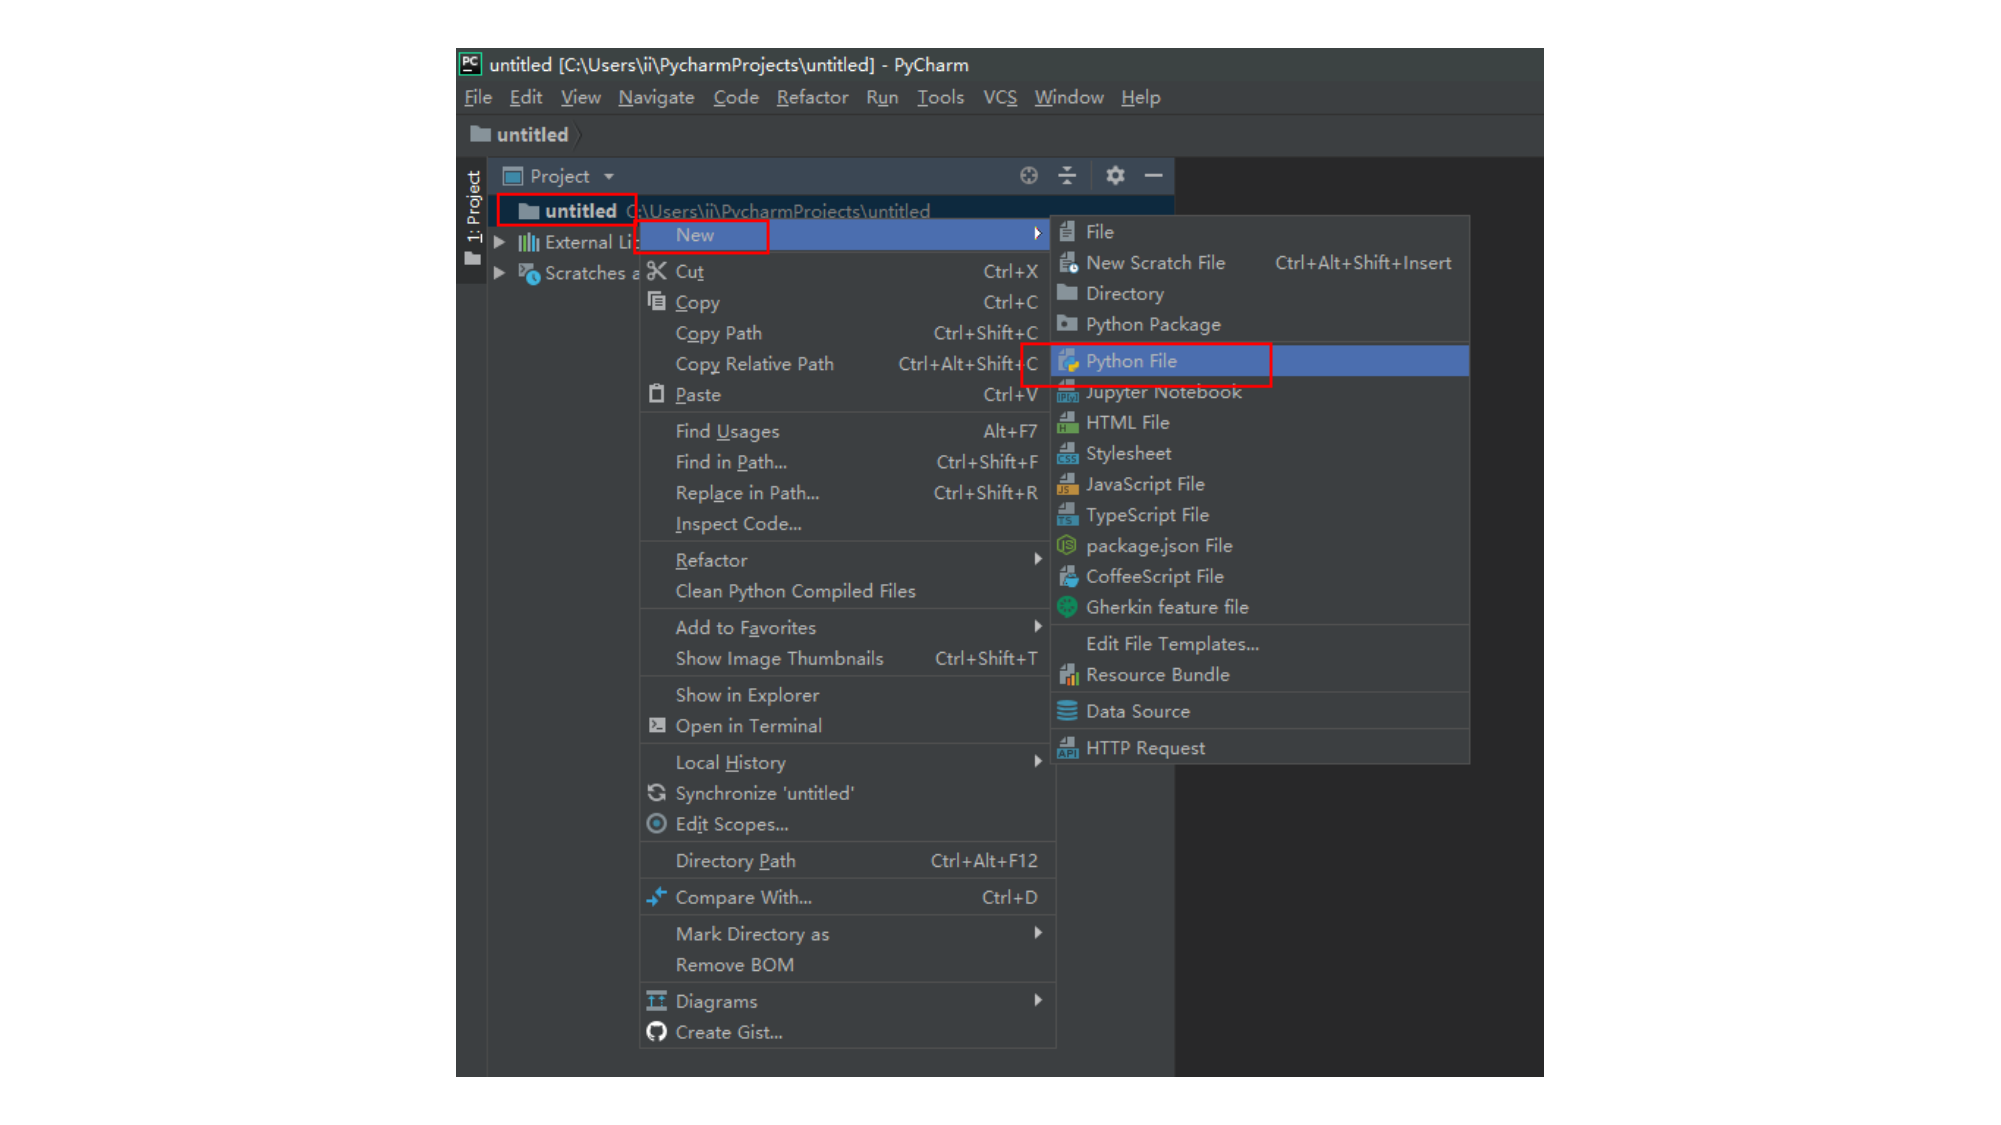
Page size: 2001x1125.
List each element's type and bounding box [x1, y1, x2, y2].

picture [456, 47, 1544, 1077]
